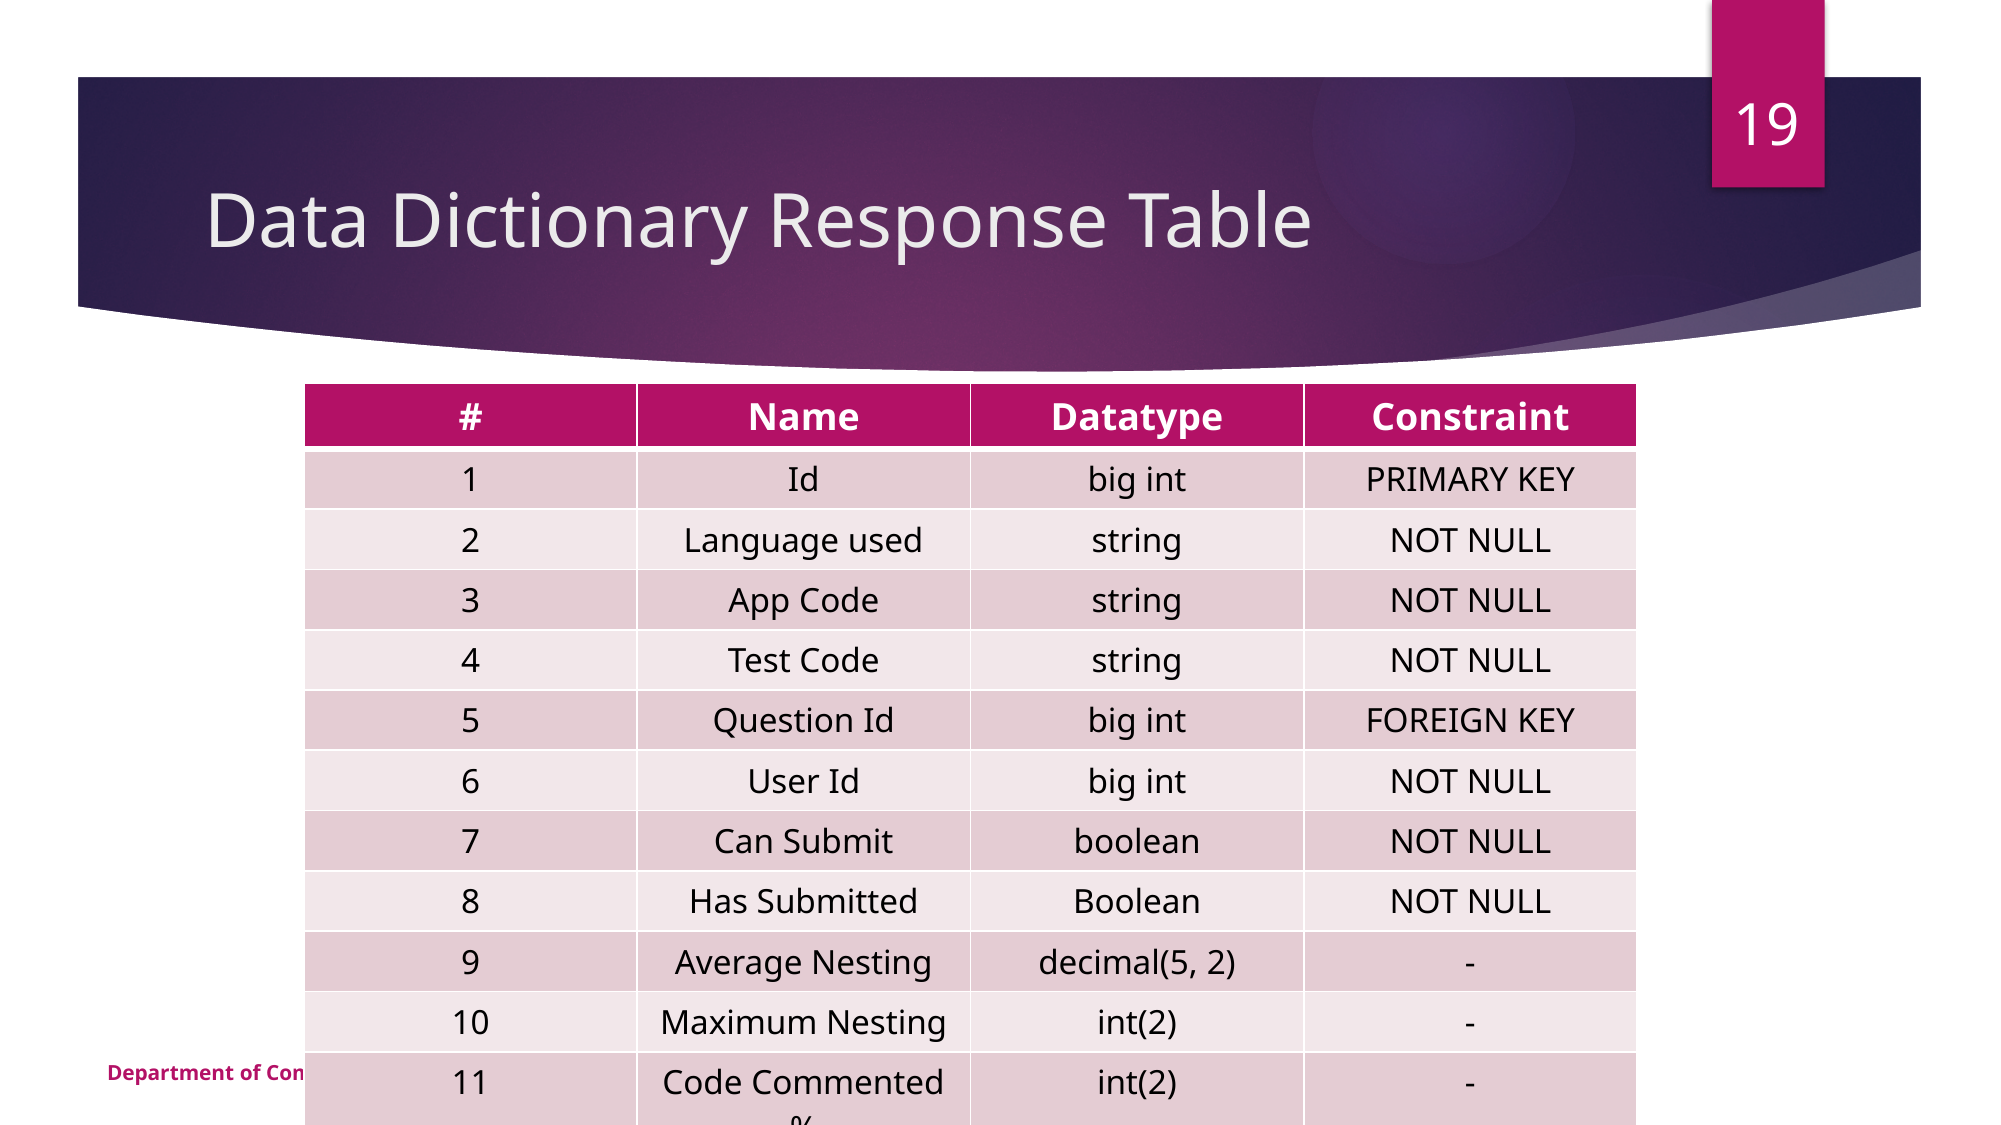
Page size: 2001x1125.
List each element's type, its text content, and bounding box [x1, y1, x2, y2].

table_header # [305, 384, 636, 446]
table_cell boolean [971, 811, 1303, 870]
table_cell big int [971, 452, 1303, 508]
table_cell Question Id [638, 691, 970, 749]
table_cell NOT NULL [1305, 631, 1636, 689]
table_cell Maximum Nesting [638, 992, 970, 1051]
table_cell NOT NULL [1305, 570, 1636, 629]
table_cell 8 [305, 872, 636, 930]
table_cell NOT NULL [1305, 510, 1636, 569]
table_cell User Id [638, 751, 970, 810]
table_cell FOREIGN KEY [1305, 691, 1636, 749]
table_cell string [971, 570, 1303, 629]
table_header Name [638, 384, 970, 446]
table_cell - [1305, 992, 1636, 1051]
table_cell 2 [305, 510, 636, 569]
table_cell 1 [305, 452, 636, 508]
table_cell Test Code [638, 631, 970, 689]
table_cell 10 [305, 992, 636, 1051]
table_cell Language used [638, 510, 970, 569]
table_cell 11 [305, 1053, 636, 1125]
table_cell Boolean [971, 872, 1303, 930]
table_cell int(2) [971, 1053, 1303, 1125]
table_cell decimal(5, 2) [971, 932, 1303, 991]
table_cell NOT NULL [1305, 872, 1636, 930]
table_cell Id [638, 452, 970, 508]
table_cell 5 [305, 691, 636, 749]
table_cell 9 [305, 932, 636, 991]
table_cell Has Submitted [638, 872, 970, 930]
title Data Dictionary Response Table [189, 159, 1627, 276]
table_cell NOT NULL [1305, 811, 1636, 870]
table_cell 6 [305, 751, 636, 810]
table_header Datatype [971, 384, 1303, 446]
table_cell NOT NULL [1305, 751, 1636, 810]
table_cell - [1305, 932, 1636, 991]
table_cell 4 [305, 631, 636, 689]
footer Department of Computer Science [92, 1048, 303, 1099]
table_cell Average Nesting [638, 932, 970, 991]
table_cell big int [971, 751, 1303, 810]
table_cell string [971, 510, 1303, 569]
table_cell 7 [305, 811, 636, 870]
table_cell 3 [305, 570, 636, 629]
table_cell Can Submit [638, 811, 970, 870]
table_cell PRIMARY KEY [1305, 452, 1636, 508]
table_cell - [1305, 1053, 1636, 1125]
table_cell int(2) [971, 992, 1303, 1051]
table_cell string [971, 631, 1303, 689]
slide_number 19 [1698, 48, 1836, 175]
table_cell App Code [638, 570, 970, 629]
table_header Constraint [1305, 384, 1636, 446]
table_cell big int [971, 691, 1303, 749]
table_cell Code Commented % [638, 1053, 970, 1125]
